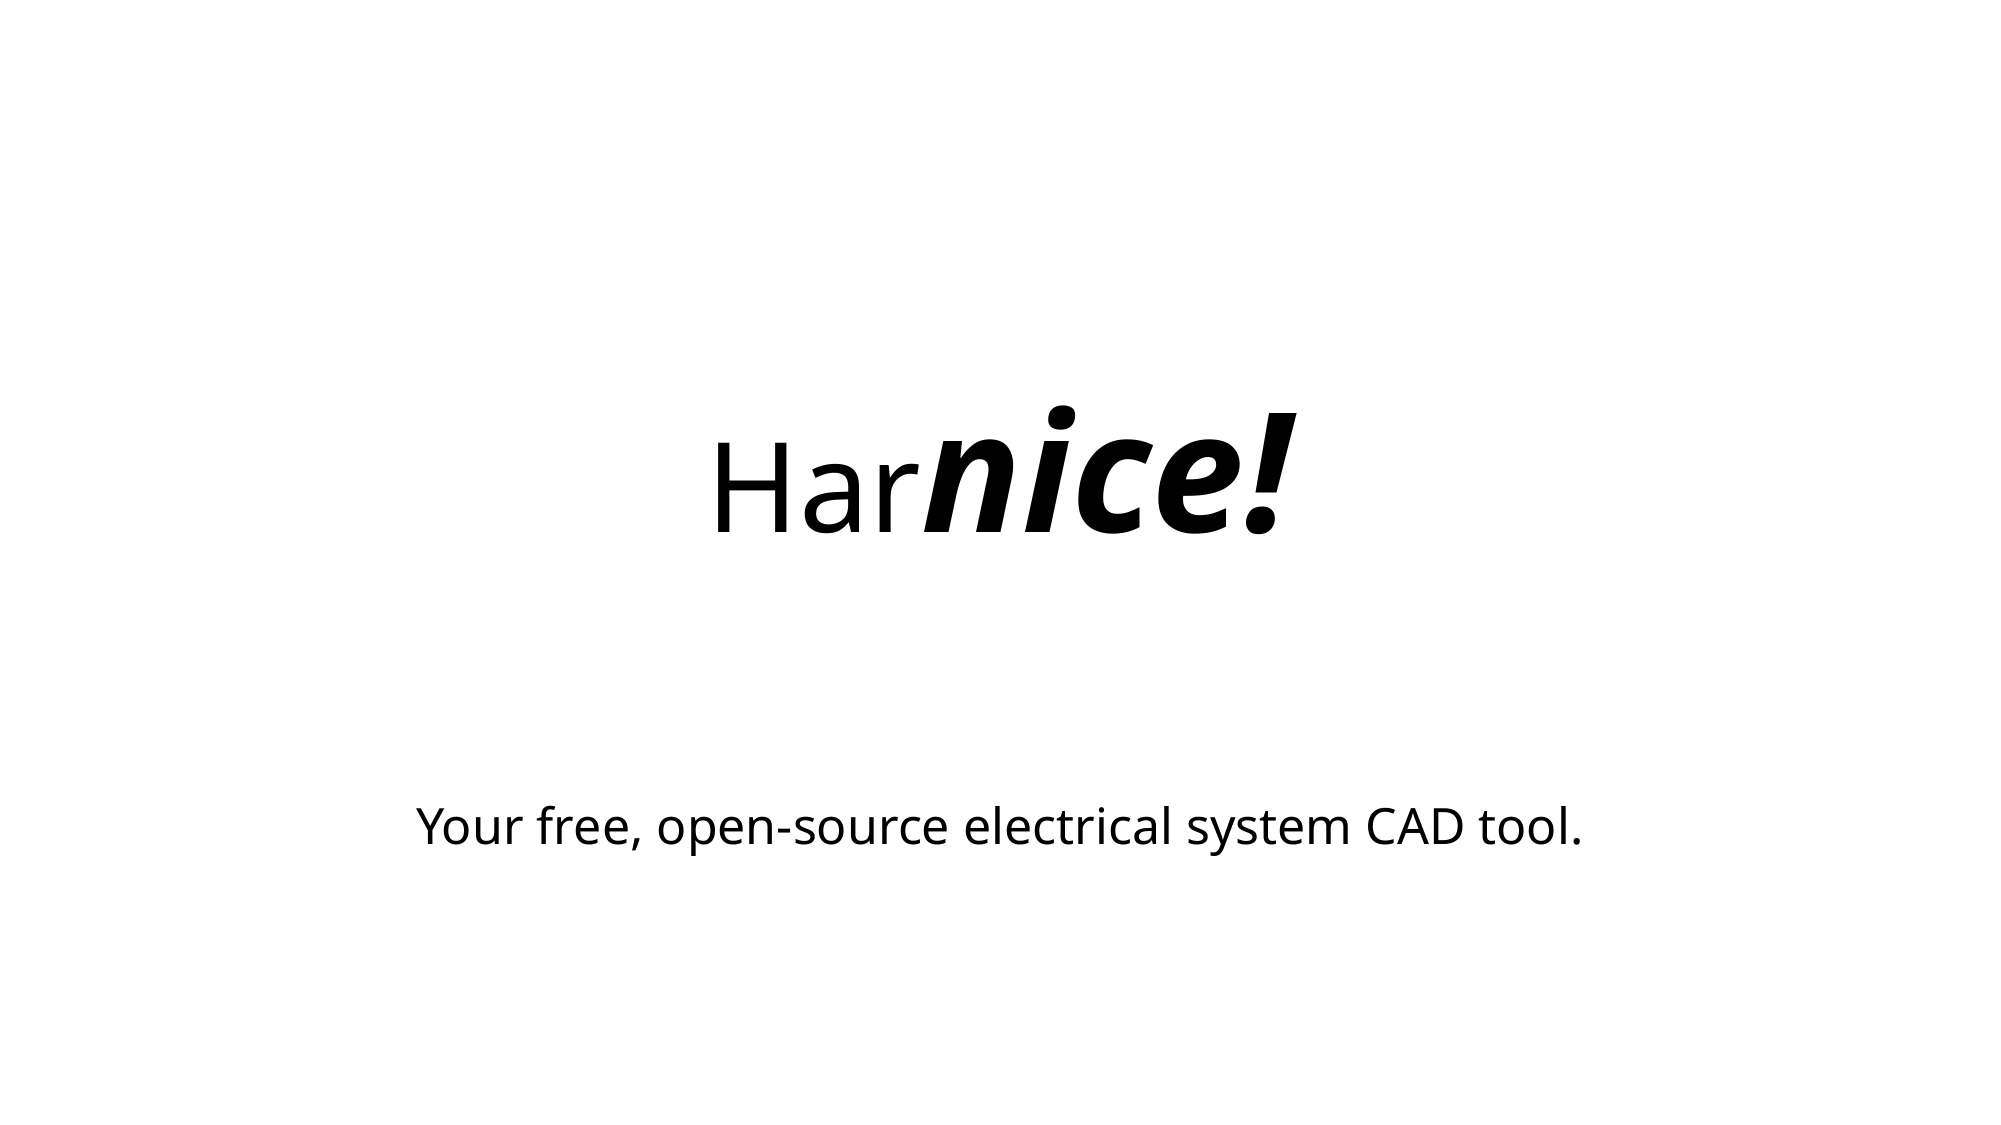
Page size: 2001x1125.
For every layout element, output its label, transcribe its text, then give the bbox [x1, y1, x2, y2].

subtitle Your free, open-source electrical system CAD tool. [249, 590, 1750, 863]
title Harnice! [249, 184, 1750, 576]
